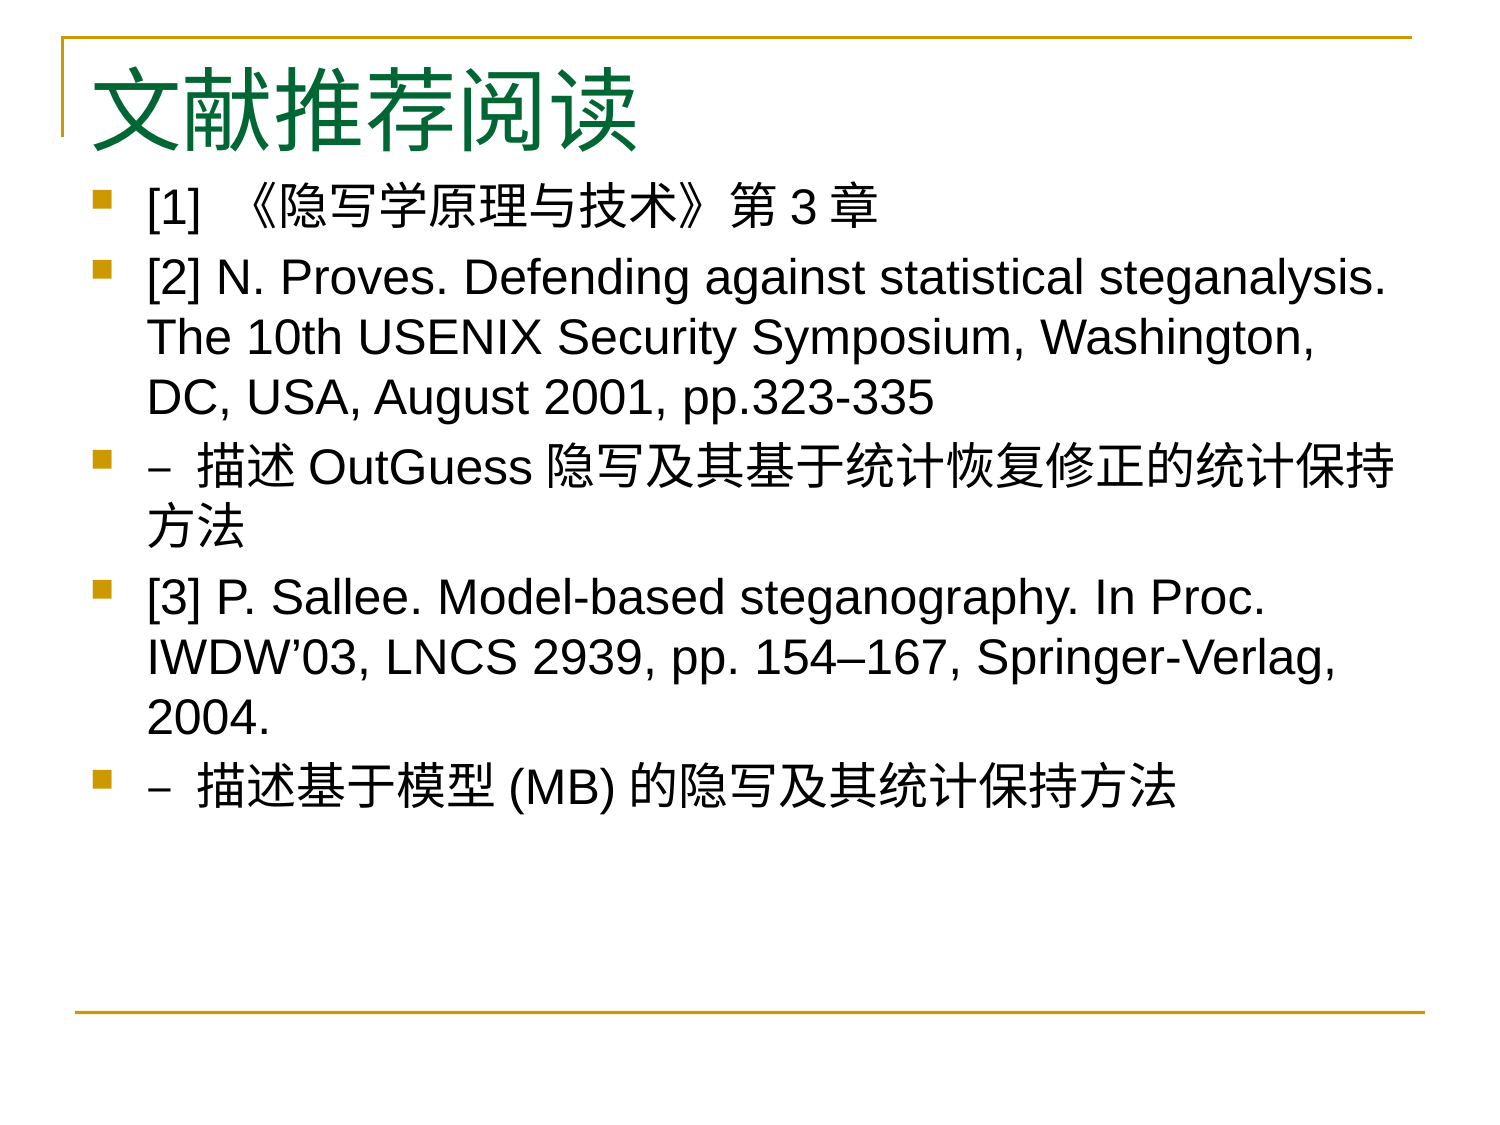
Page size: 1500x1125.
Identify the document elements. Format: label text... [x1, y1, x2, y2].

list [1] 《隐写学原理与技术》第3章 [2] N. Proves. Defending against statistical steganalysis. The 10th USENIX Security Symposium, Washington, DC, USA, August 2001, pp.323-335 – 描述OutGuess隐写及其基于统计恢复修正的统计保持方法 [3] P. Sallee. Model-based steganography. In Proc. IWDW’03, LNCS 2939, pp. 154–167, Springer-Verlag, 2004. – 描述基于模型(MB)的隐写及其统计保持方法 [75, 166, 1425, 910]
title 文献推荐阅读 [75, 45, 1425, 166]
